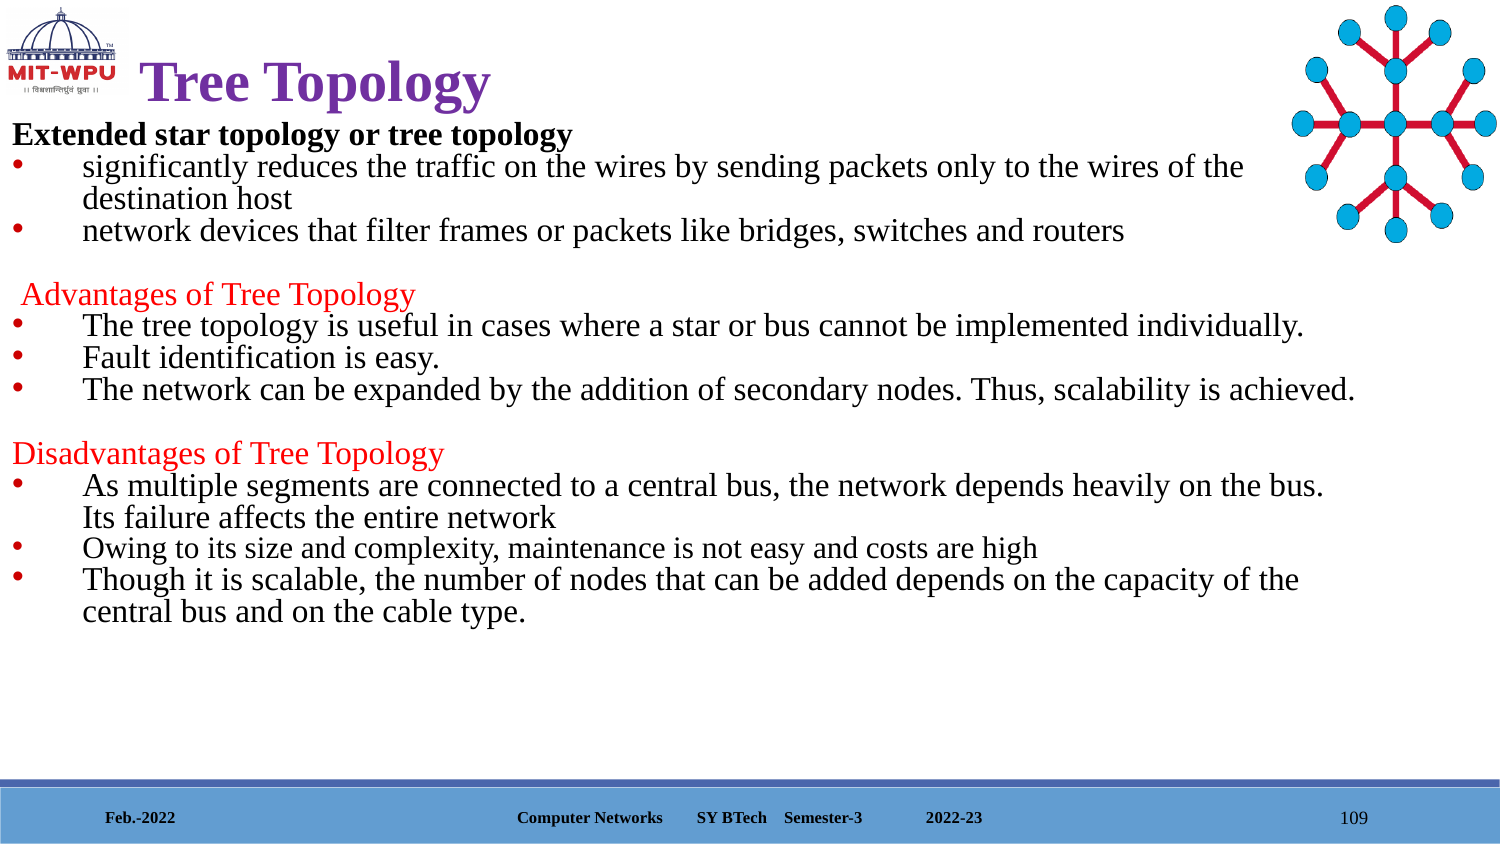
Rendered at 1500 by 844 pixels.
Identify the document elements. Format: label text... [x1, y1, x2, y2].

text_box Extended star topology or tree topology significantly reduces the traffic on the wires by sending packets only to the wires of the destination host network devices that filter frames or packets like bridges, switches and routers Advantages of Tree Topology The tree topology is useful in cases where a star or bus cannot be implemented individually. Fault identification is easy. The network can be expanded by the addition of secondary nodes. Thus, scalability is achieved. Disadvantages of Tree Topology As multiple segments are connected to a central bus, the network depends heavily on the bus. Its failure affects the entire network Owing to its size and complexity, maintenance is not easy and costs are high Though it is scalable, the number of nodes that can be added depends on the capacity of the central bus and on the cable type. [0, 114, 1368, 730]
slide_number ‹#› [1218, 794, 1380, 840]
picture [6, 7, 129, 95]
text_box Tree Topology [128, 37, 1286, 114]
picture [1291, 0, 1500, 248]
footer Computer Networks SY BTech Semester-3 2022-23 [453, 794, 1047, 840]
slide_number Feb.-2022 [93, 794, 432, 840]
